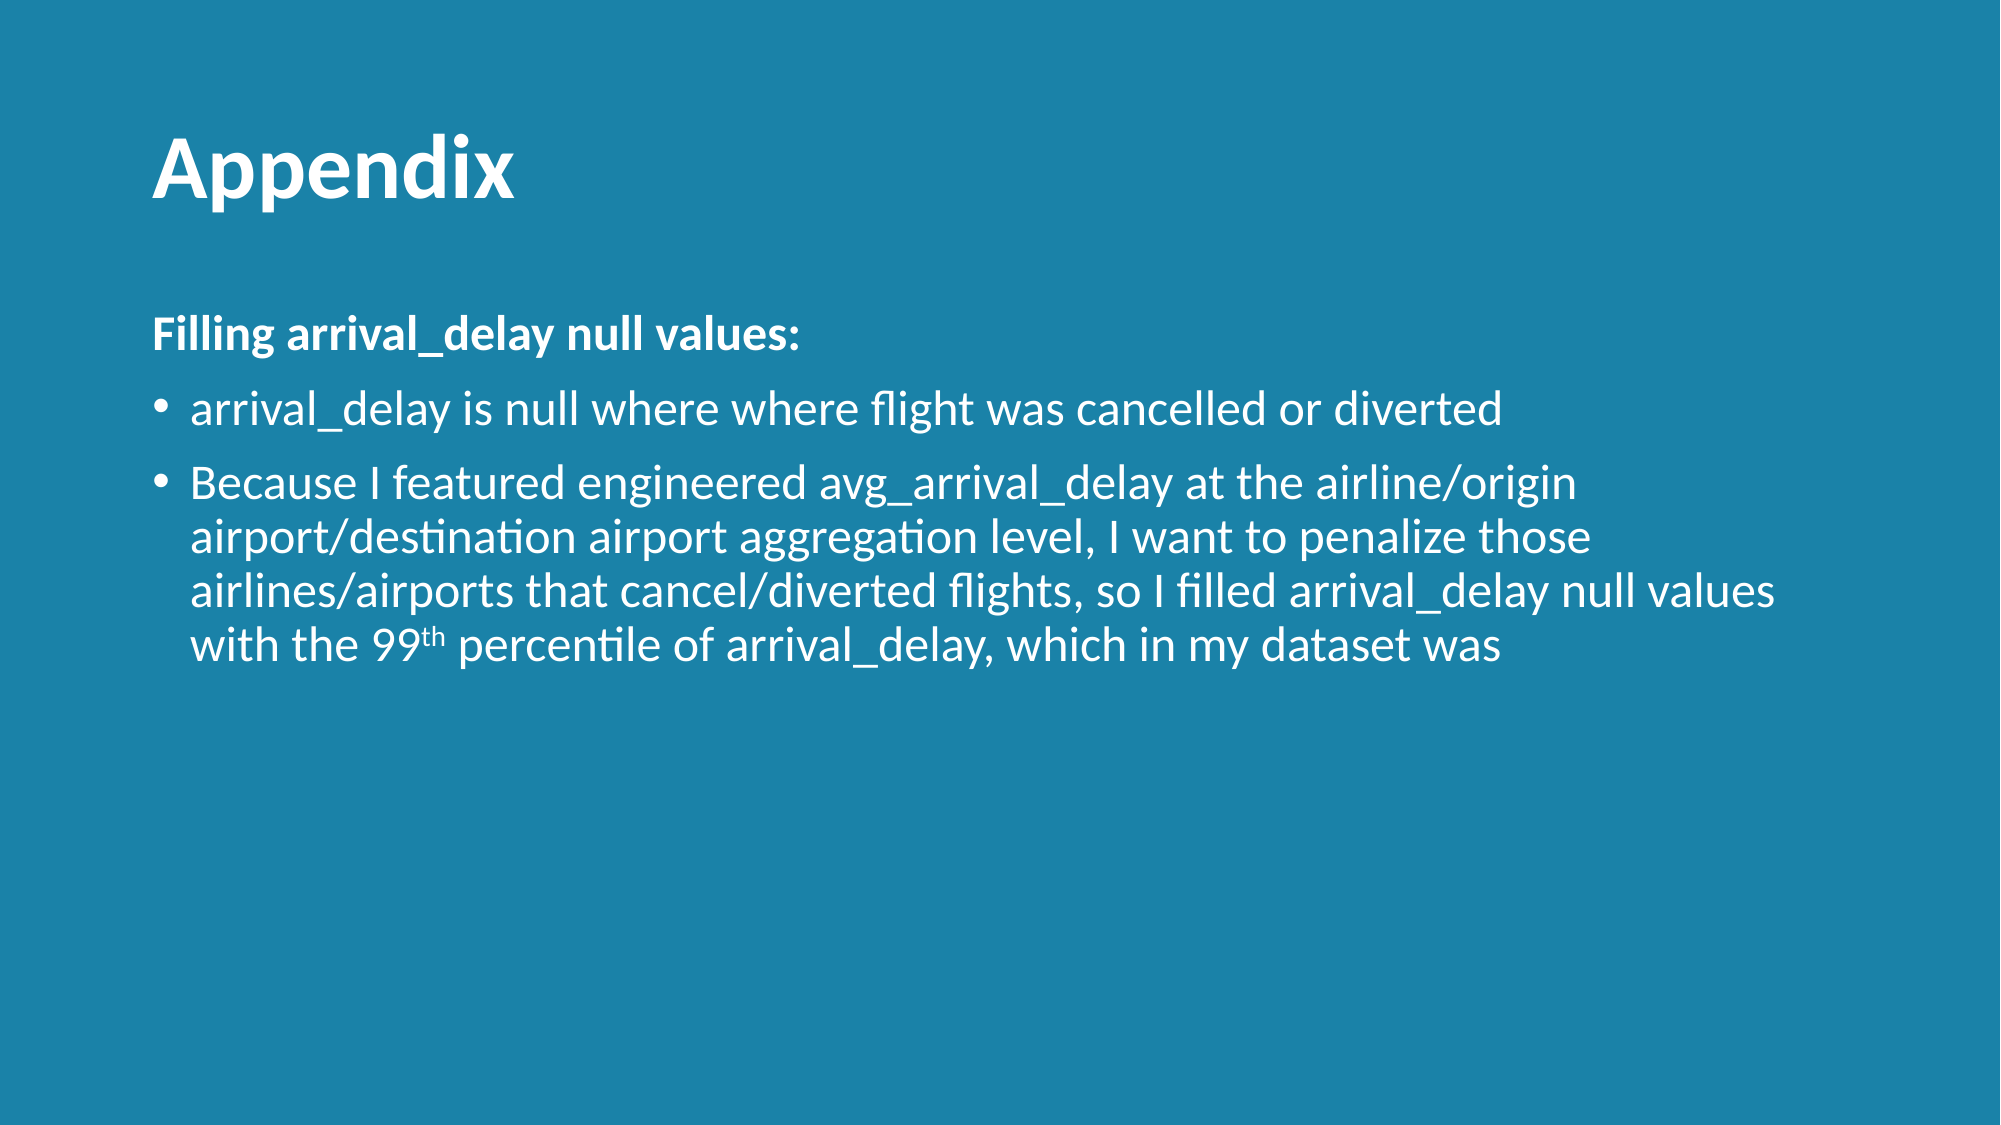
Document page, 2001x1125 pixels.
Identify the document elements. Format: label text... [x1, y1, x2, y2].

list Filling arrival_delay null values: arrival_delay is null where where flight was cancelled or diverted Because I featured engineered avg_arrival_delay at the airline/origin airport/destination airport aggregation level, I want to penalize those airlines/airports that cancel/diverted flights, so I filled arrival_delay null values with the 99th percentile of arrival_delay, which in my dataset was [137, 299, 1863, 990]
title Appendix [137, 59, 1863, 278]
